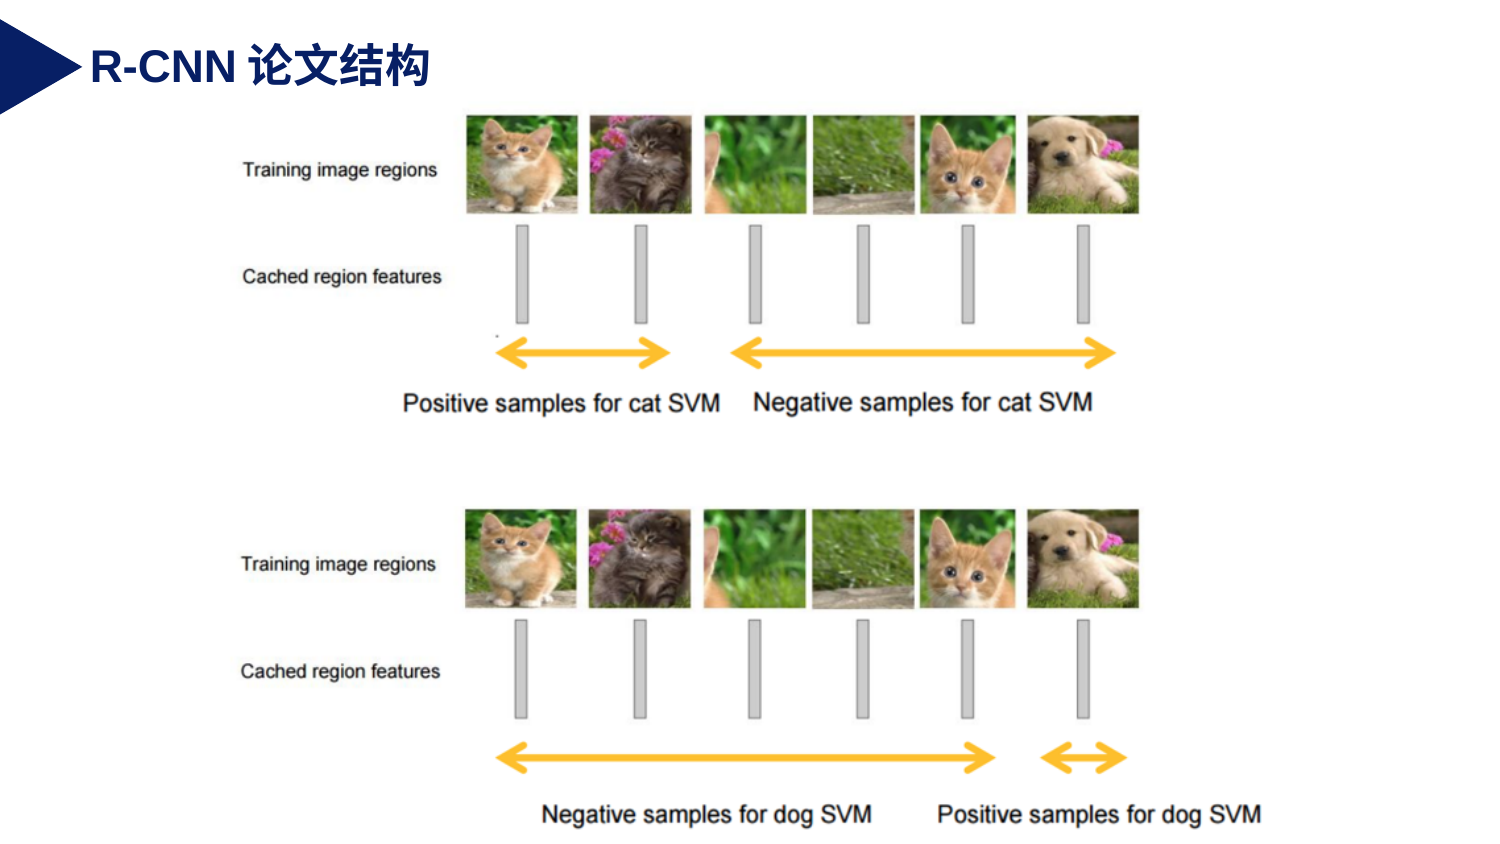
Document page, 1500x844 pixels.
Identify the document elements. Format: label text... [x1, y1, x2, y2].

text_box [0, 19, 83, 115]
text_box R-CNN论文结构 [74, 29, 446, 100]
picture [224, 95, 1276, 844]
